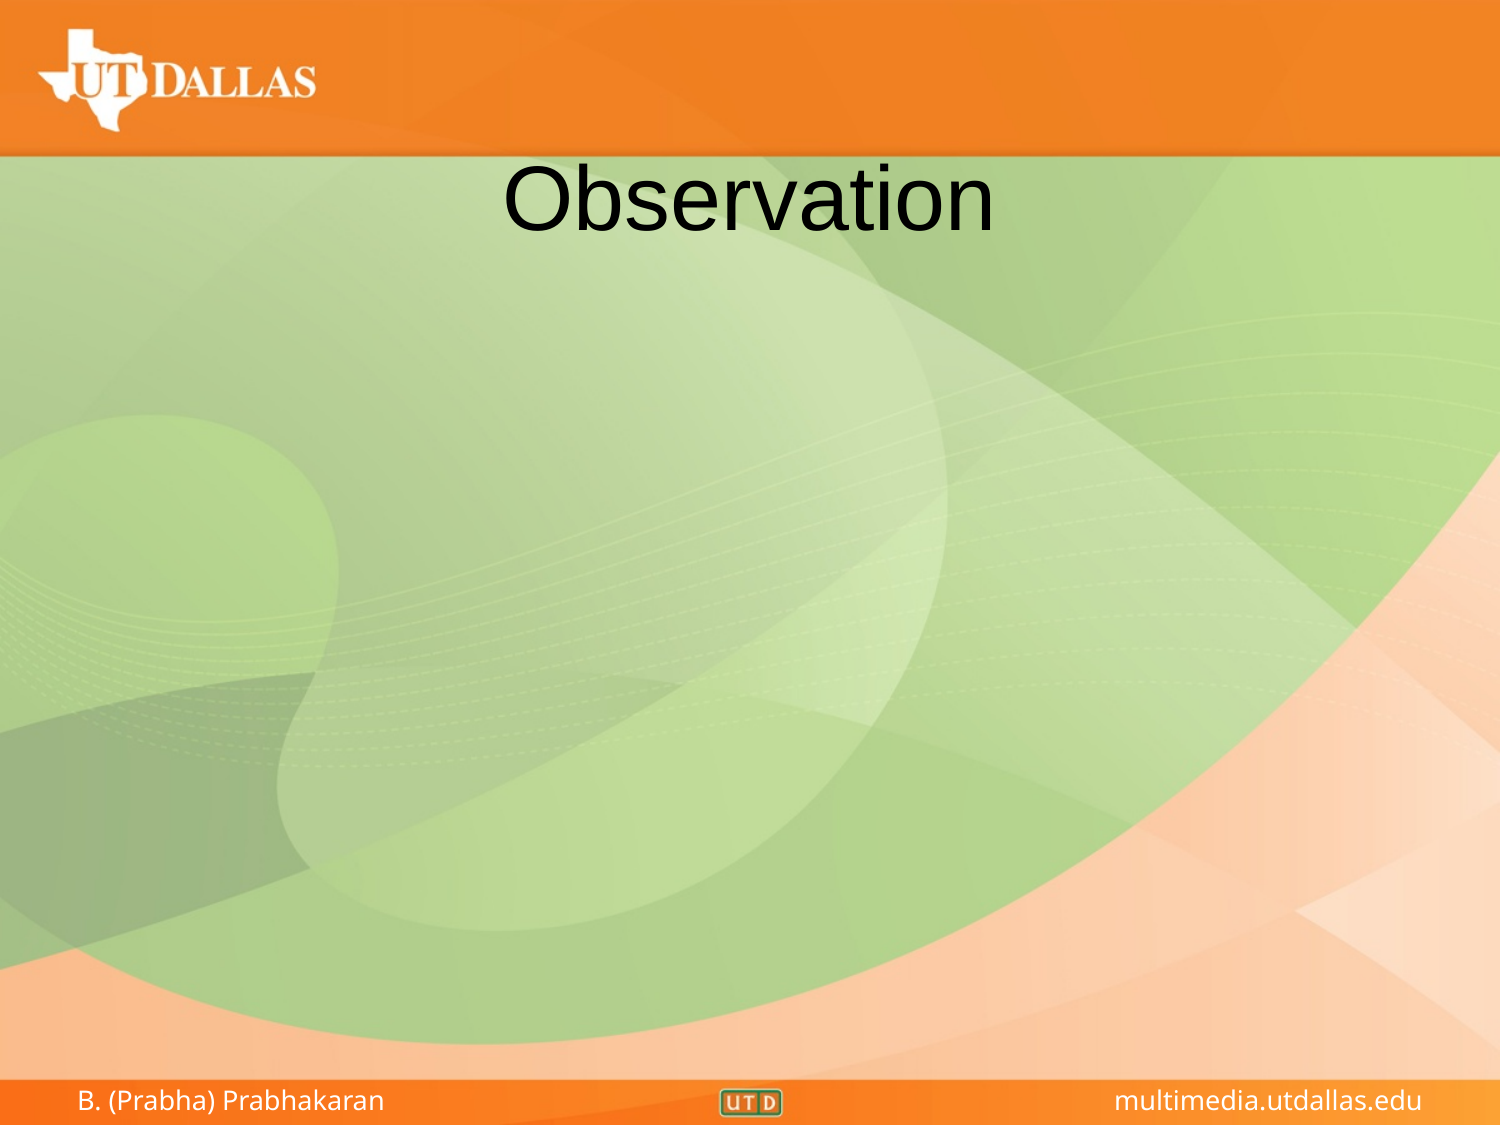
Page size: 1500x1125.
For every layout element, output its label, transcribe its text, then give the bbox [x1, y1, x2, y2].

title Observation [112, 99, 1388, 288]
picture [0, 0, 1500, 1125]
